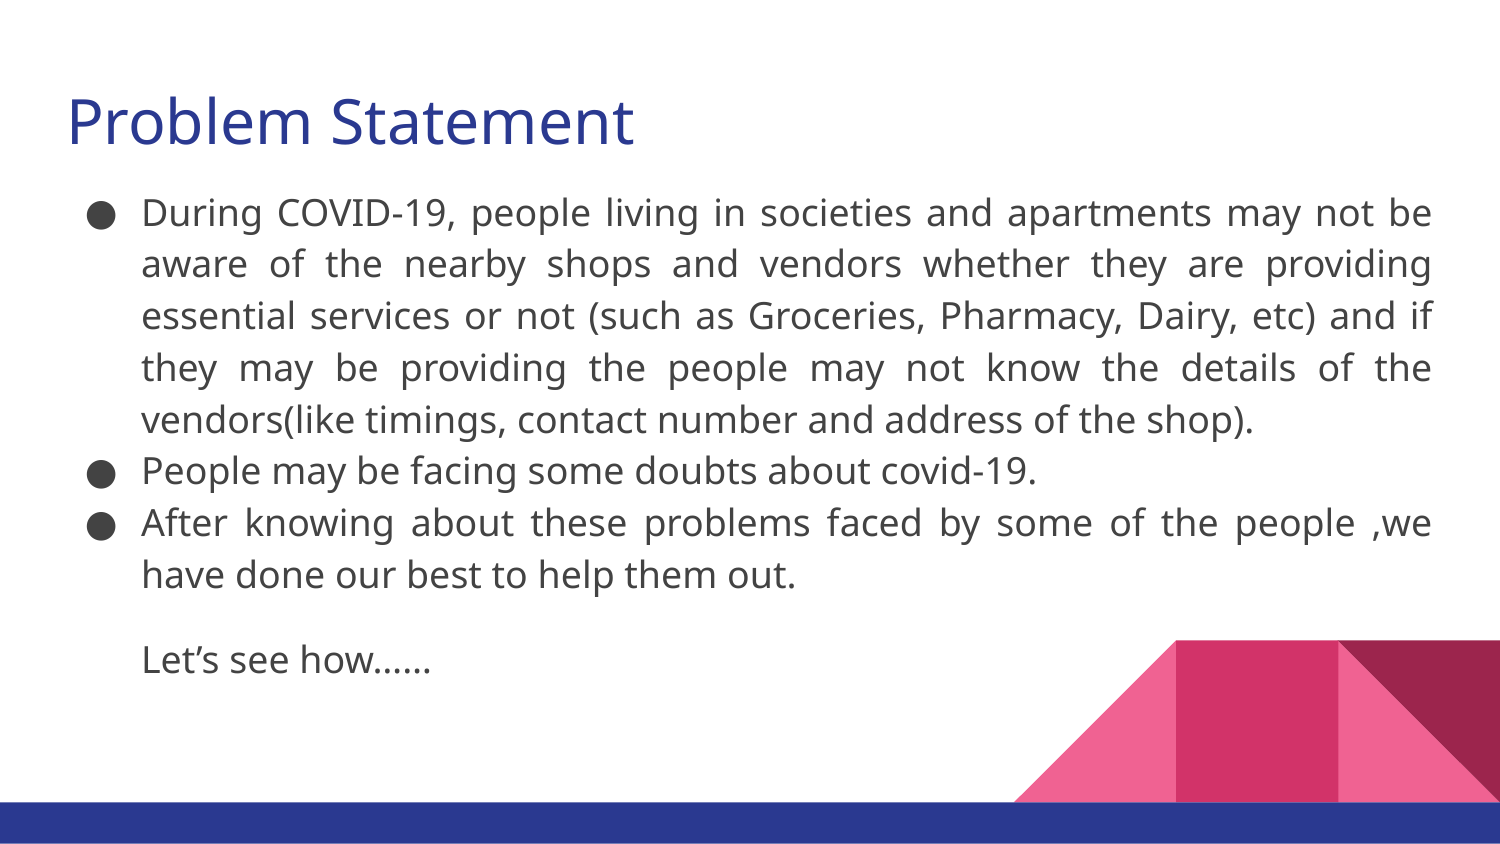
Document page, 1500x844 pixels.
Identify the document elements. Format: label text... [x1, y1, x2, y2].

title Problem Statement [51, 67, 1449, 166]
list During COVID-19, people living in societies and apartments may not be aware of the nearby shops and vendors whether they are providing essential services or not (such as Groceries, Pharmacy, Dairy, etc) and if they may be providing the people may not know the details of the vendors(like timings, contact number and address of the shop). People may be facing some doubts about covid-19. After knowing about these problems faced by some of the people ,we have done our best to help them out. Let’s see how…… [51, 166, 1449, 725]
